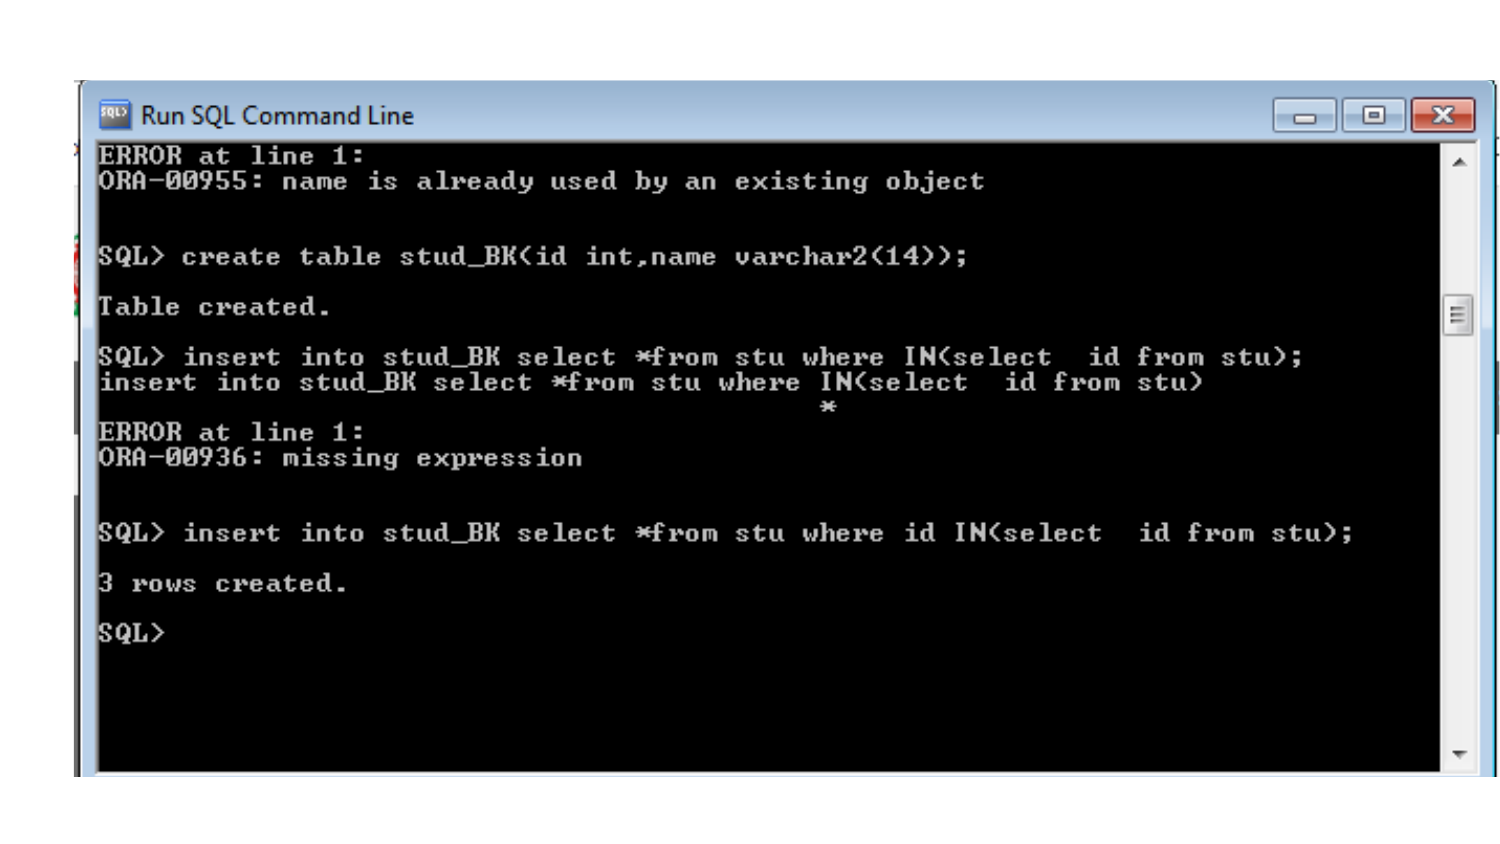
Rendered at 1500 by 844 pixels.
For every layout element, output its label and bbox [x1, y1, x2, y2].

picture [73, 80, 1500, 778]
